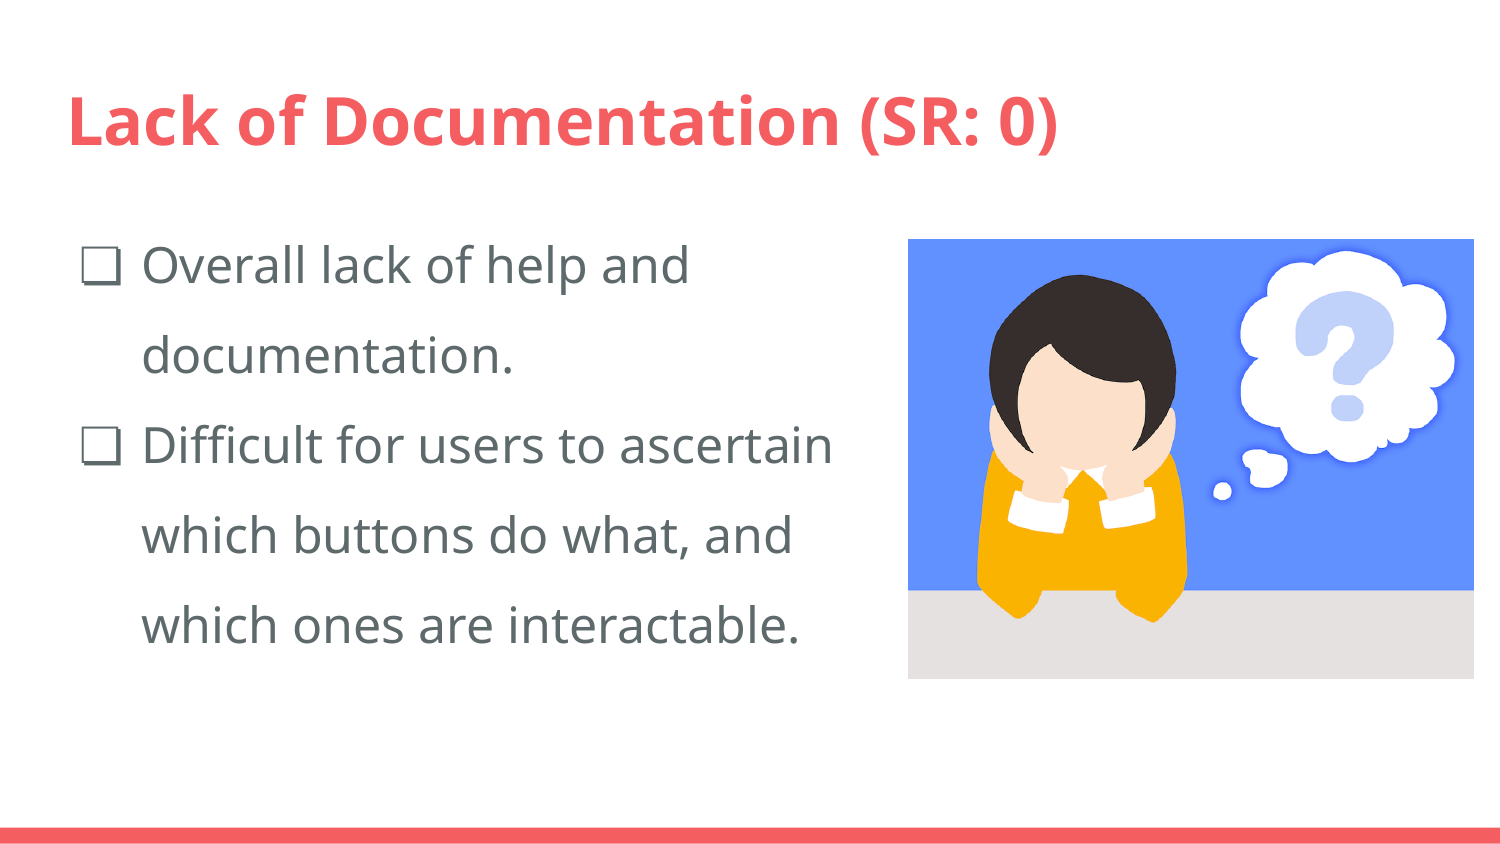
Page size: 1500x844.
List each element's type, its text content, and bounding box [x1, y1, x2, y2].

list Overall lack of help and documentation. Difficult for users to ascertain which buttons do what, and which ones are interactable. [51, 189, 858, 795]
title Lack of Documentation (SR: 0) [51, 64, 1449, 167]
picture [908, 239, 1475, 680]
